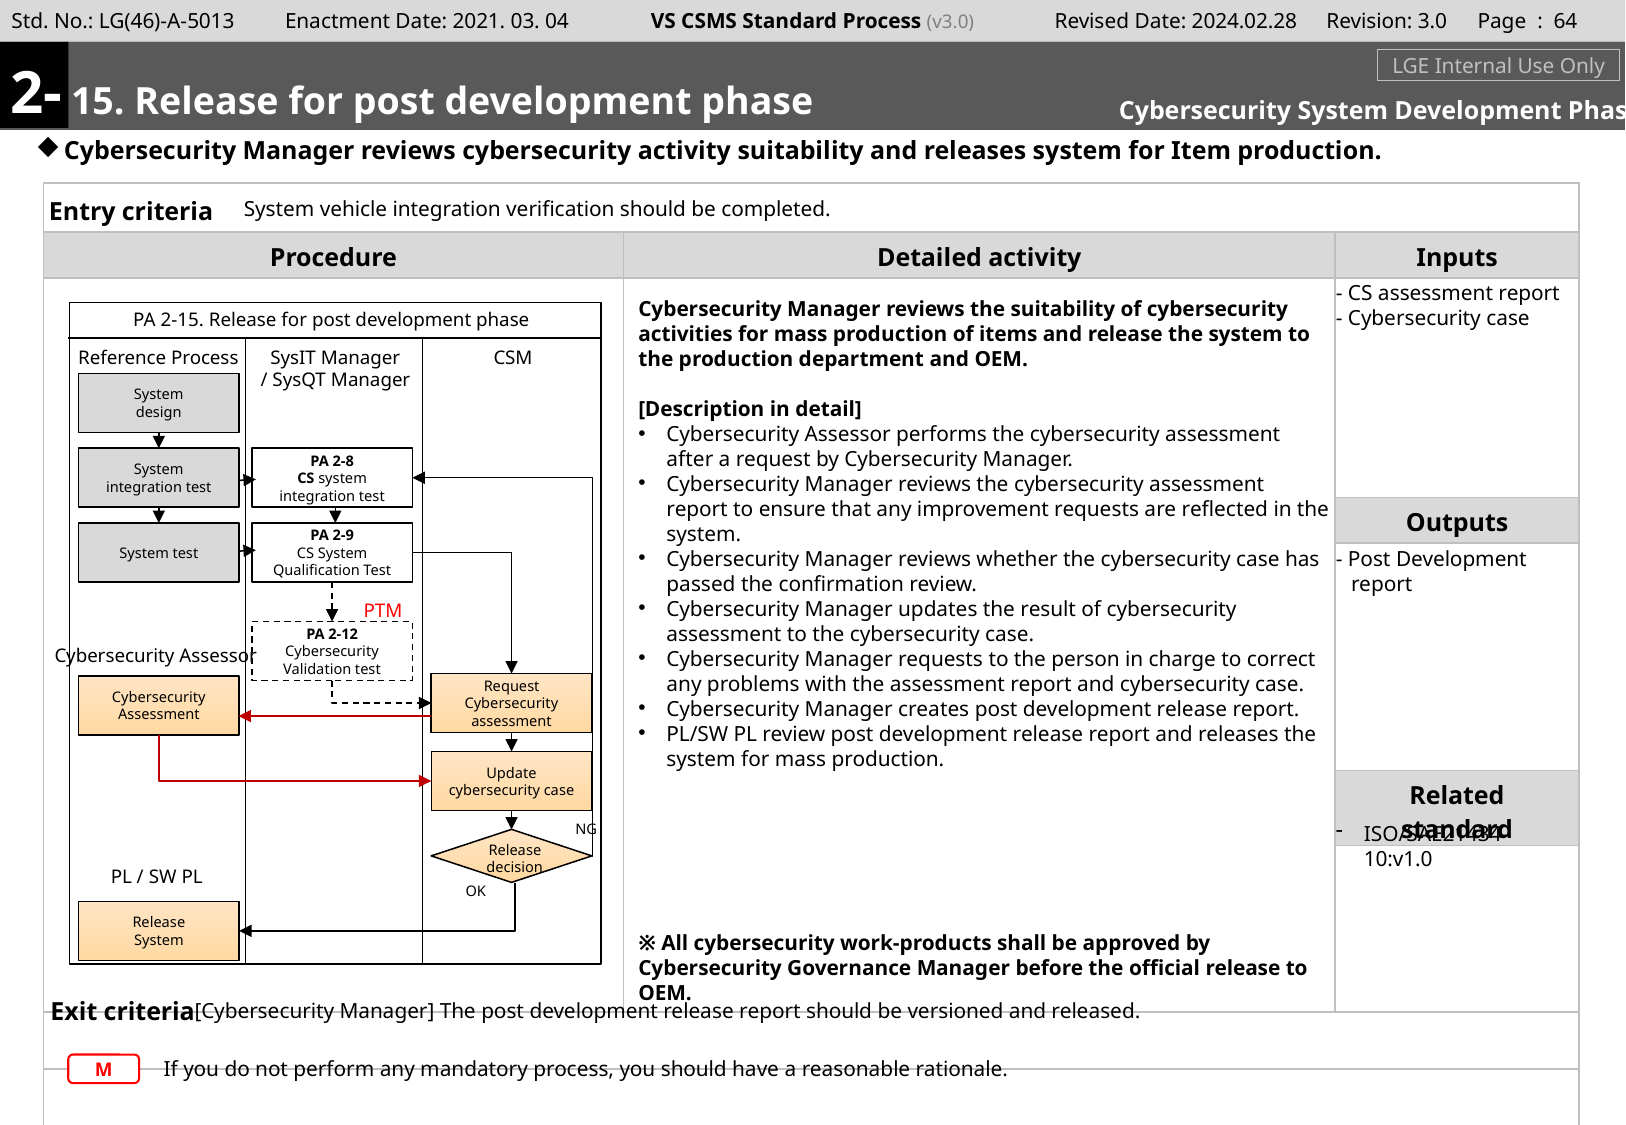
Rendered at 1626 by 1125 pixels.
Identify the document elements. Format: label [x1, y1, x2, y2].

text_box [229, 188, 846, 229]
text_box [623, 272, 1599, 778]
text_box [66, 1052, 142, 1086]
text_box [0, 40, 1625, 173]
text_box [148, 1048, 1073, 1089]
text_box [1321, 812, 1592, 903]
text_box [39, 300, 1625, 1046]
slide_number [1474, 7, 1587, 33]
